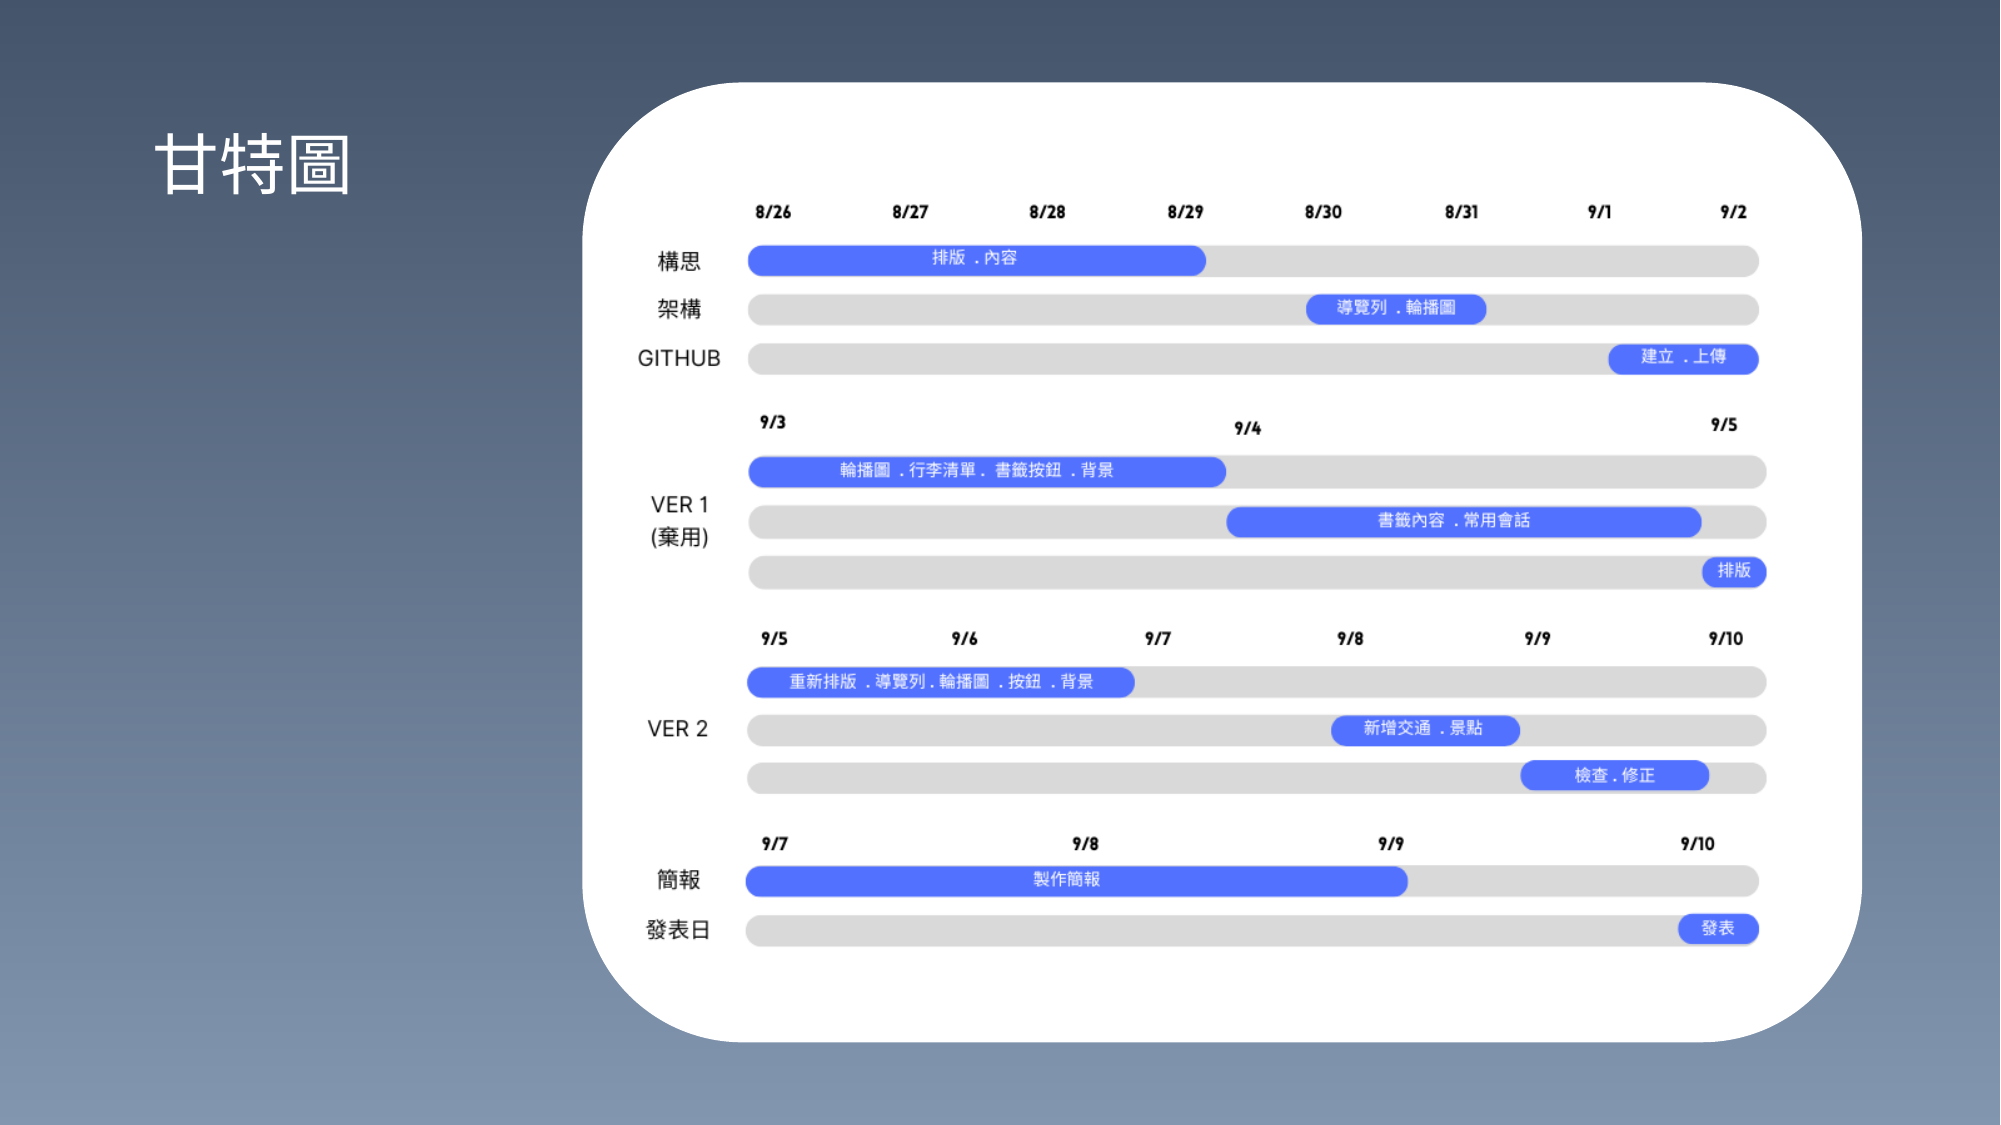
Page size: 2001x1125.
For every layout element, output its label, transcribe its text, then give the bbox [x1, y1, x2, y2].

picture [582, 82, 1863, 1043]
title 甘特圖 [137, 82, 580, 212]
